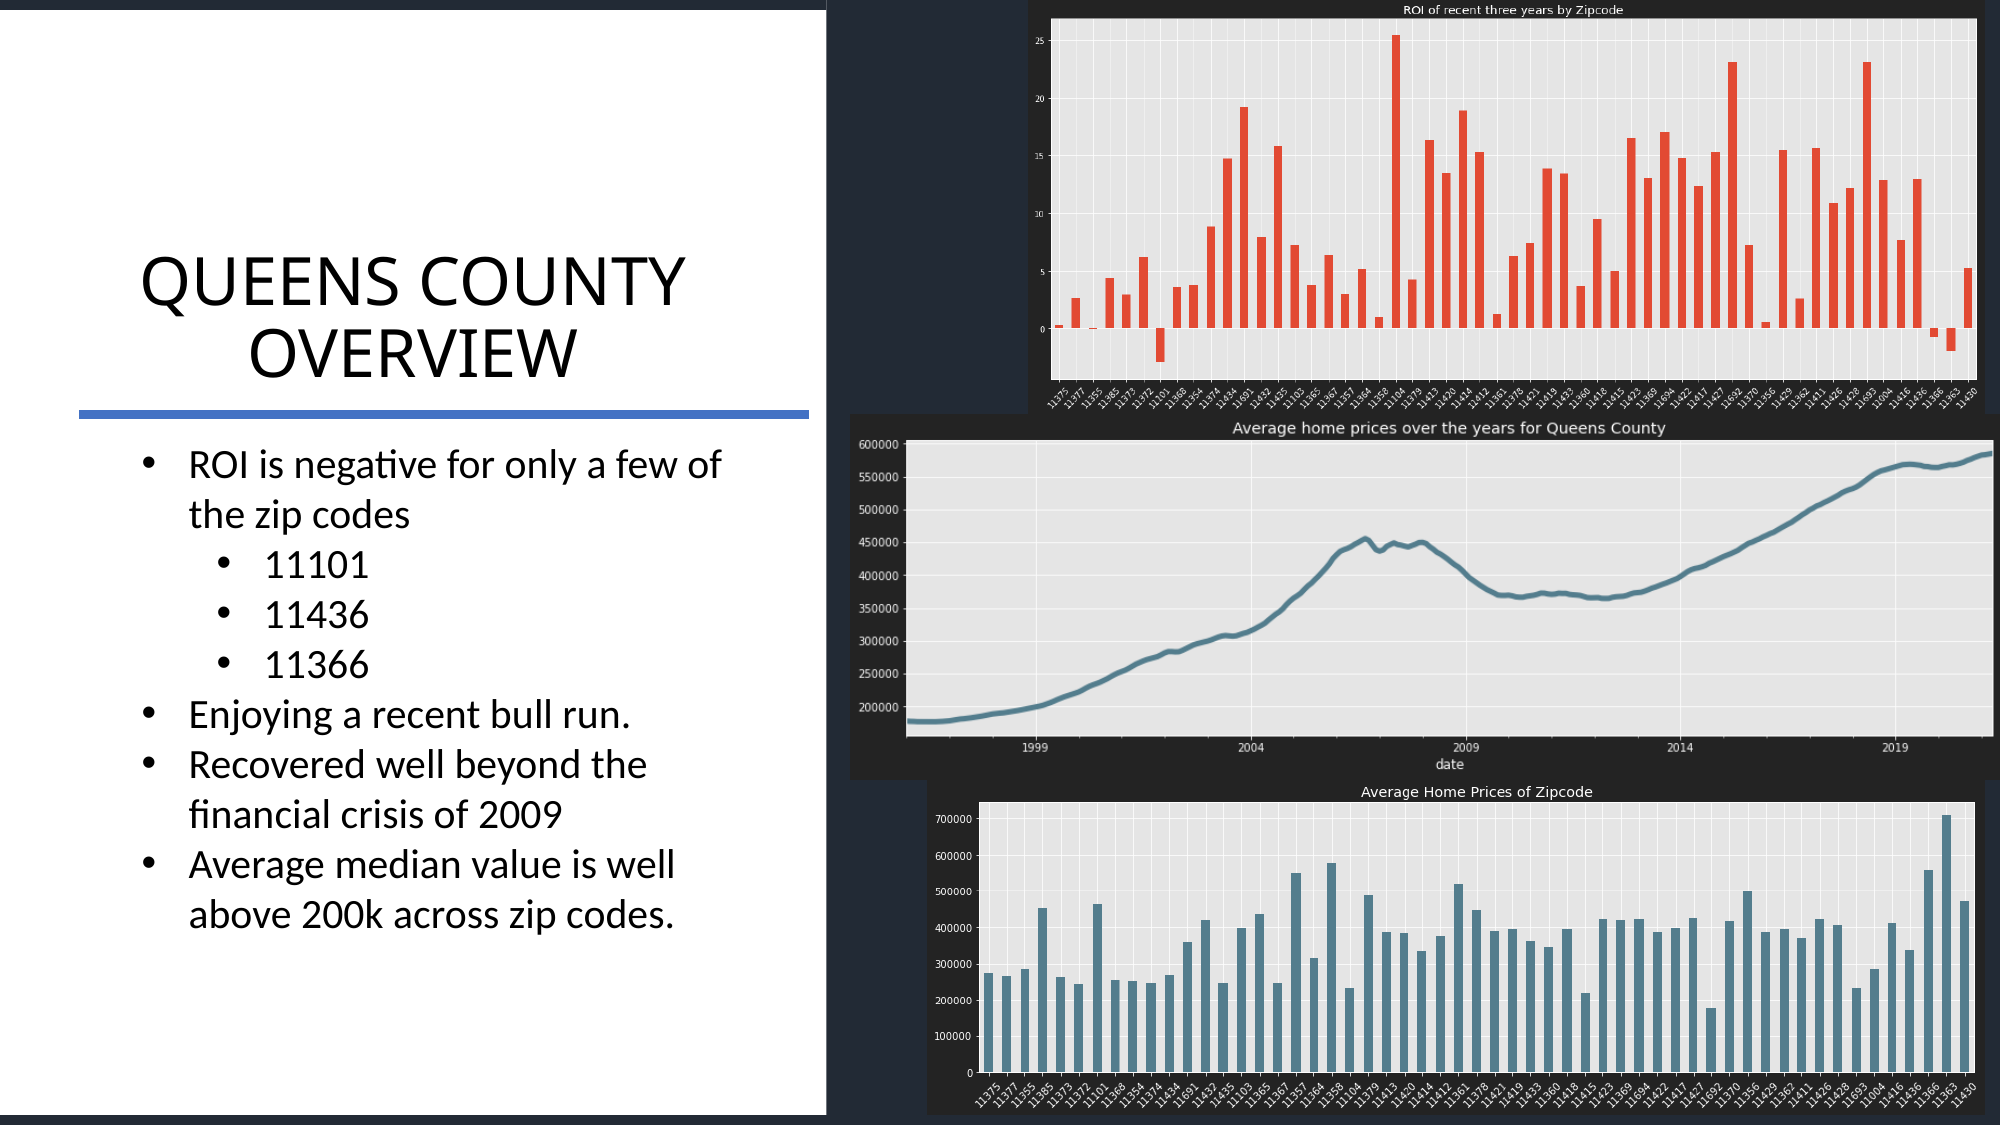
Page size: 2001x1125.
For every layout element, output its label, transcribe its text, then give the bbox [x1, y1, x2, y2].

text_box [0, 1114, 828, 1125]
text_box [0, 11, 825, 1114]
text_box [825, 0, 2000, 1125]
text_box ROI is negative for only a few of the zip codes 11101 11436 11366 Enjoying a recent bull run. Recovered well beyond the financial crisis of 2009 Average median value is well above 200k across zip codes. [126, 429, 765, 945]
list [1028, 0, 1985, 414]
title QUEENS COUNTY OVERVIEW [123, 14, 703, 400]
picture [850, 414, 2000, 1116]
text_box [0, 0, 825, 11]
